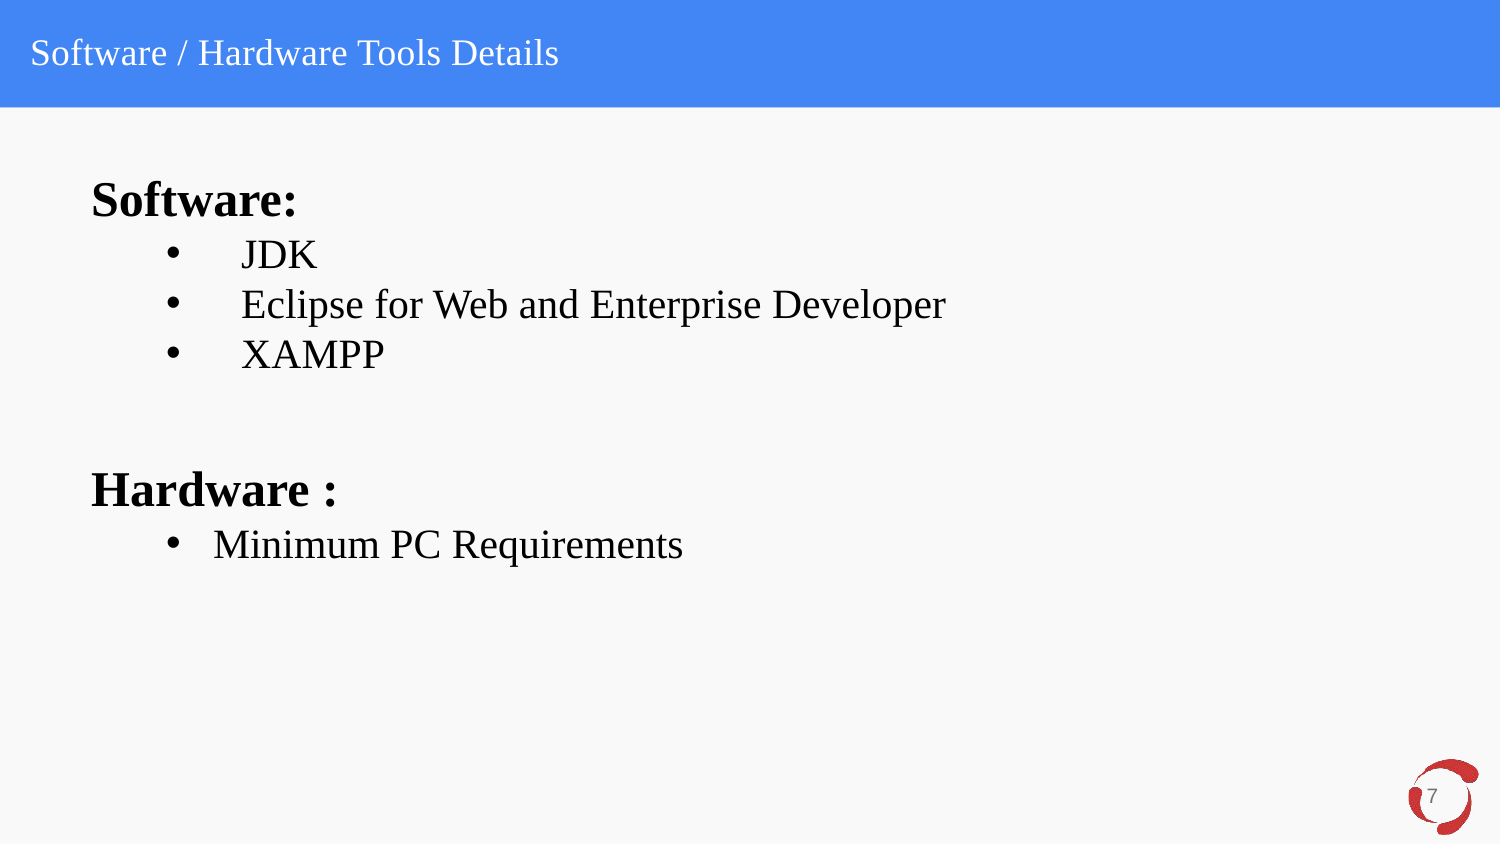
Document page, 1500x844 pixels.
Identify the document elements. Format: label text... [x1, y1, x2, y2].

picture [1408, 759, 1480, 835]
slide_number 7 [1424, 783, 1479, 818]
text_box Software / Hardware Tools Details [28, 25, 738, 73]
text_box Software: JDK Eclipse for Web and Enterprise Developer XAMPP Hardware : Minimum PC Requirements [76, 159, 1275, 575]
